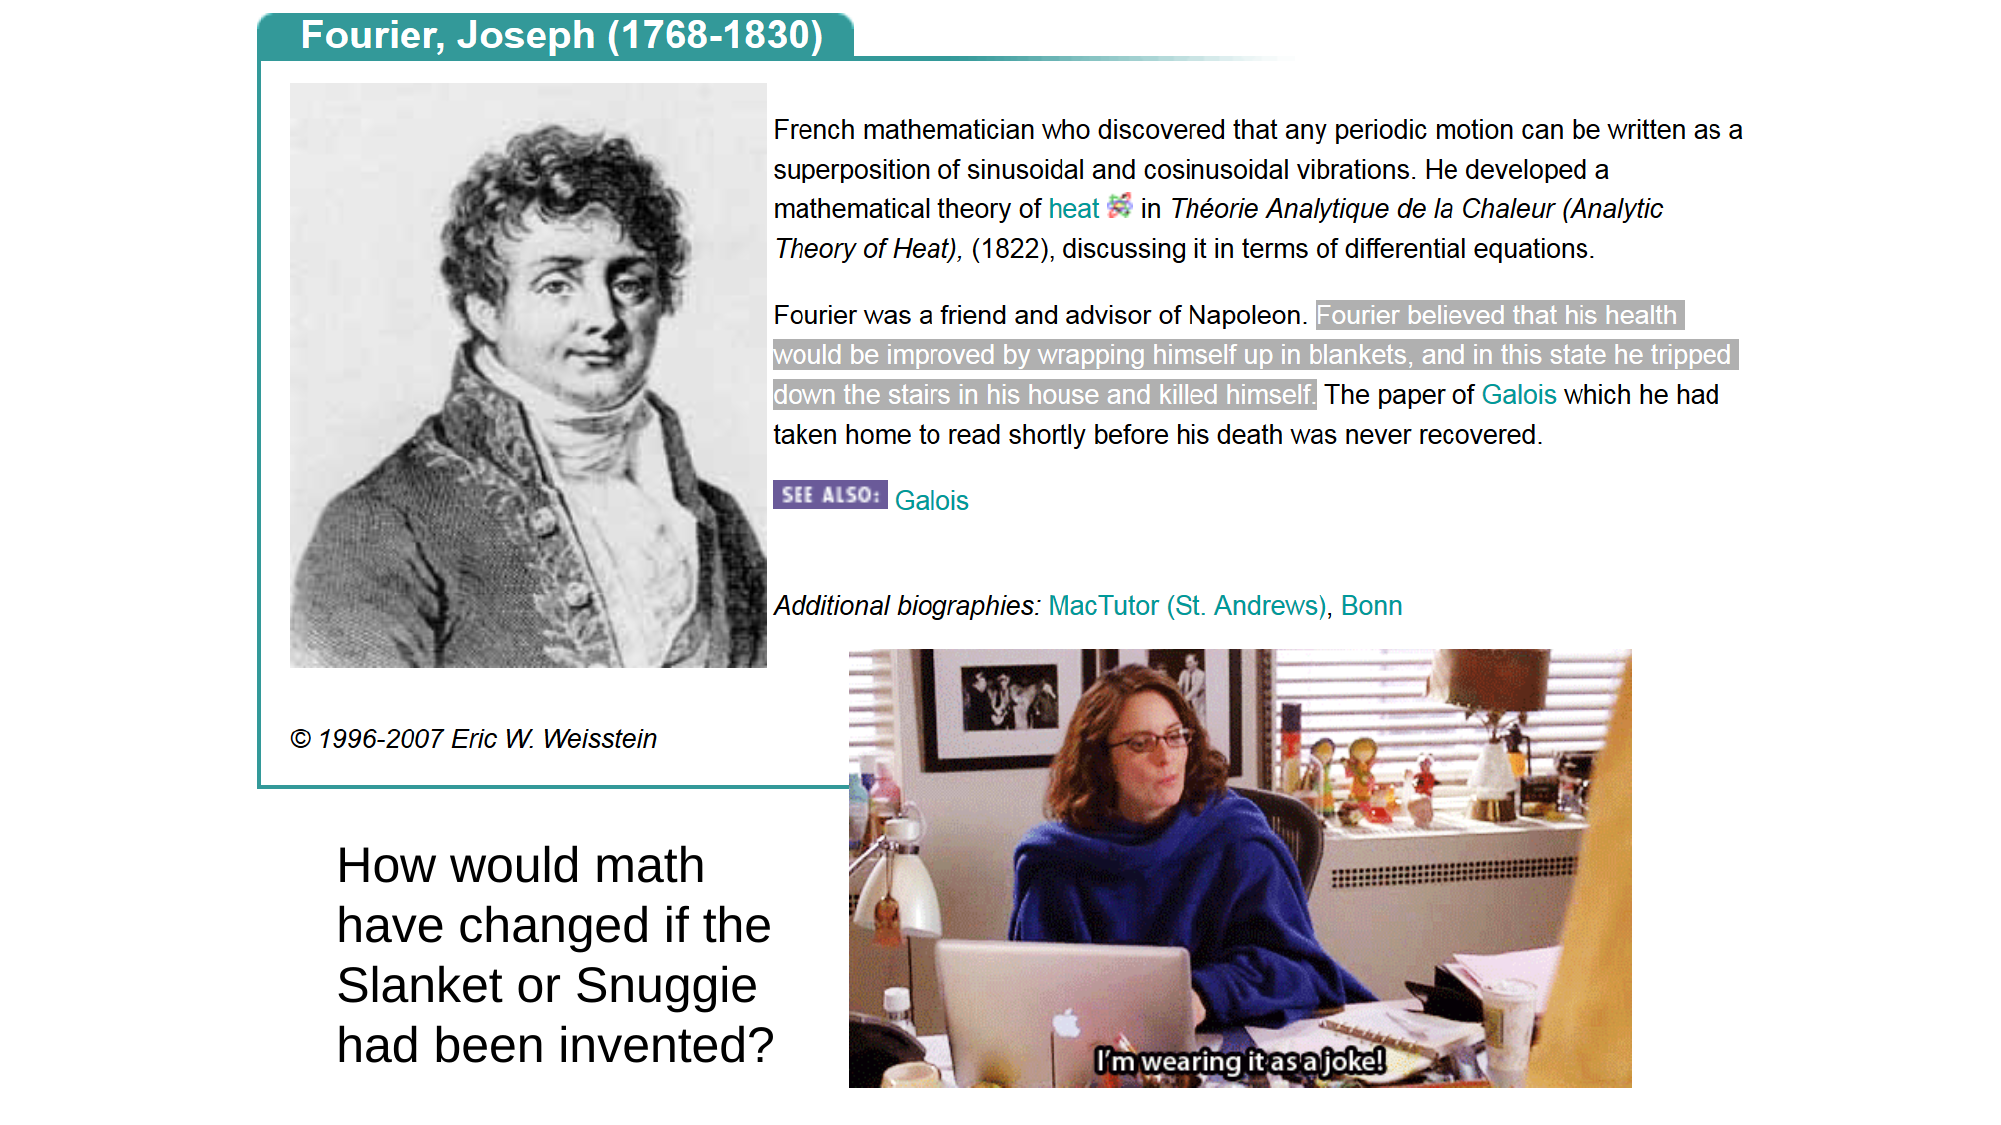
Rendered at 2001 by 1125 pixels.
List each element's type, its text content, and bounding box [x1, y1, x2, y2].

text_box How would math have changed if the Slanket or Snuggie had been invented? [321, 824, 813, 1080]
picture [249, 0, 1751, 1088]
